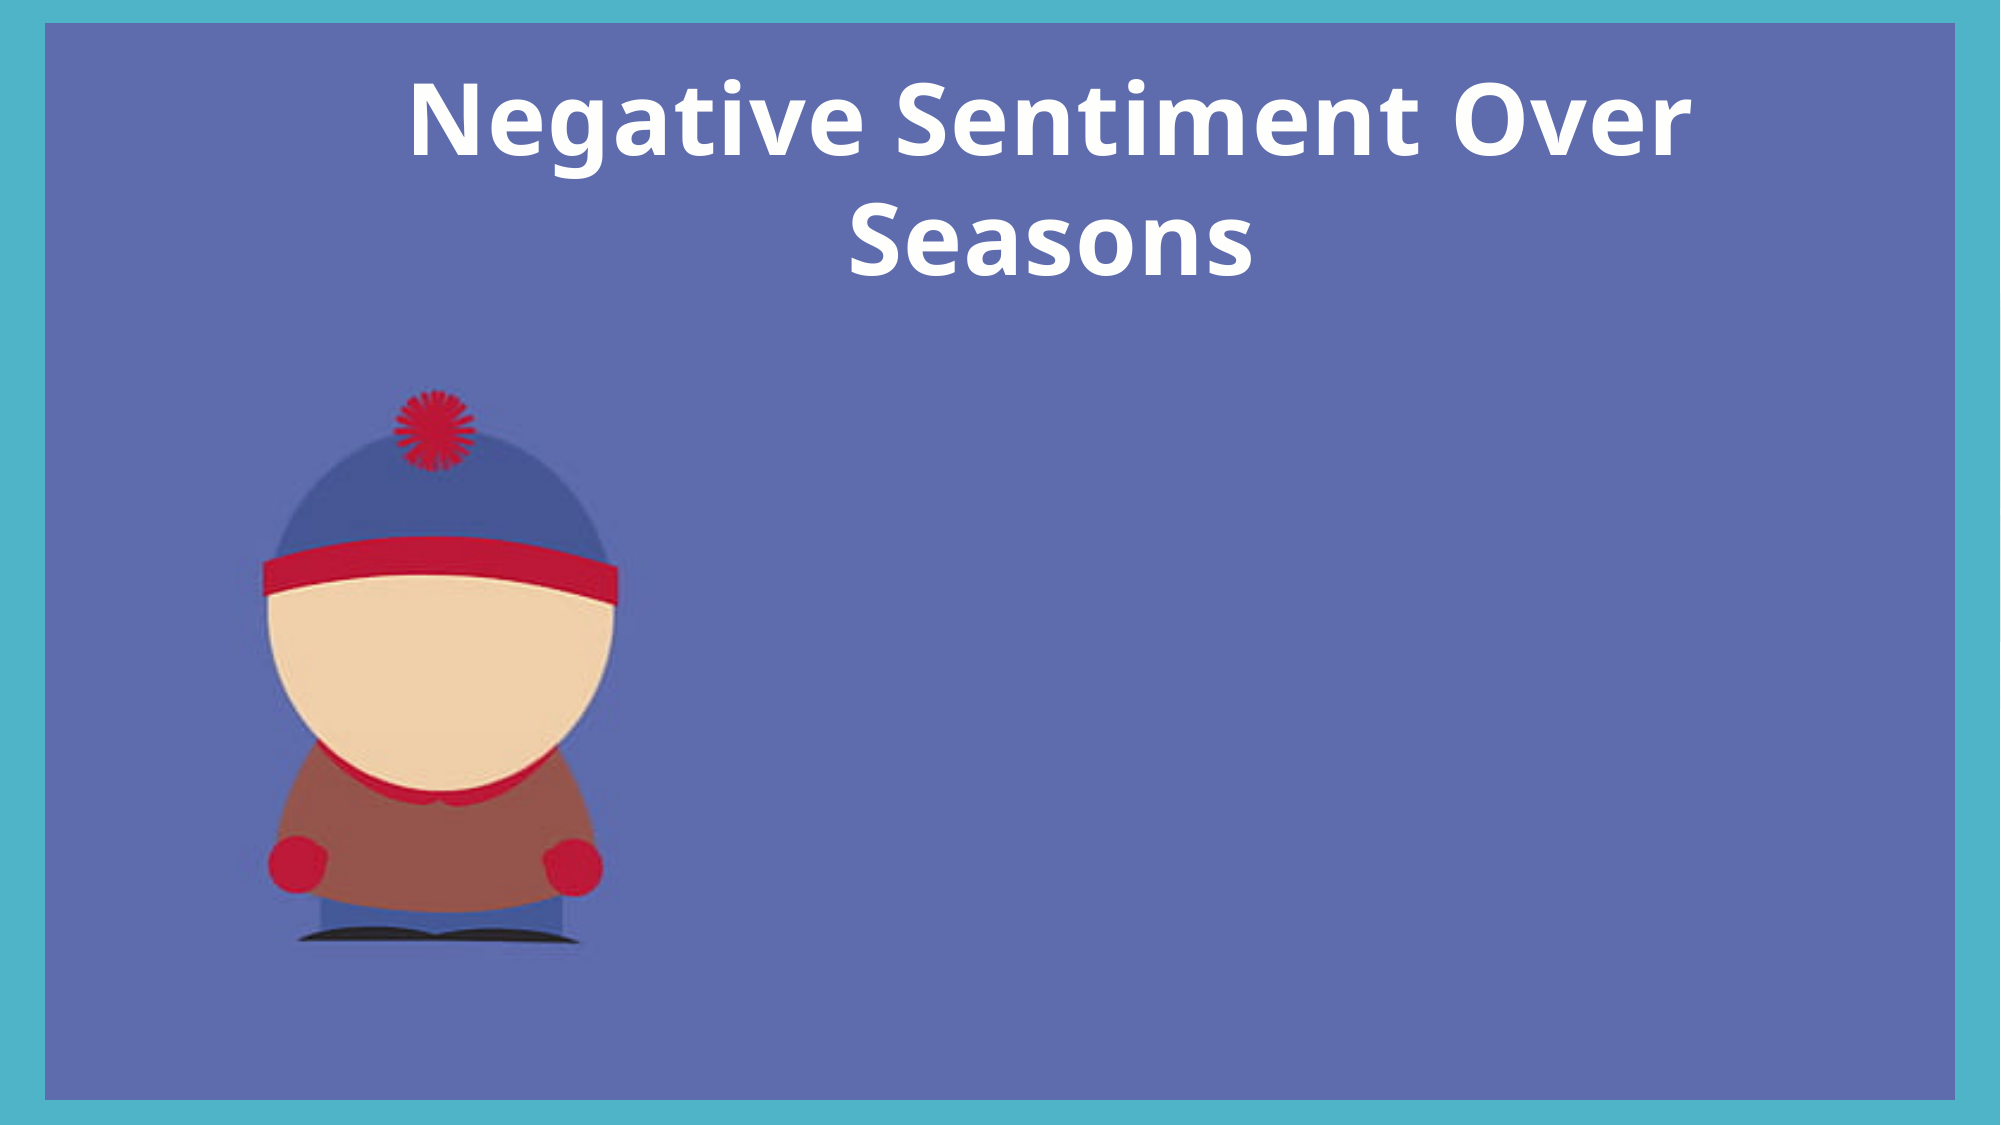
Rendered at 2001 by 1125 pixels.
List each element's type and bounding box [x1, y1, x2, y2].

text_box [0, 0, 2000, 1125]
picture [45, 23, 1955, 1101]
